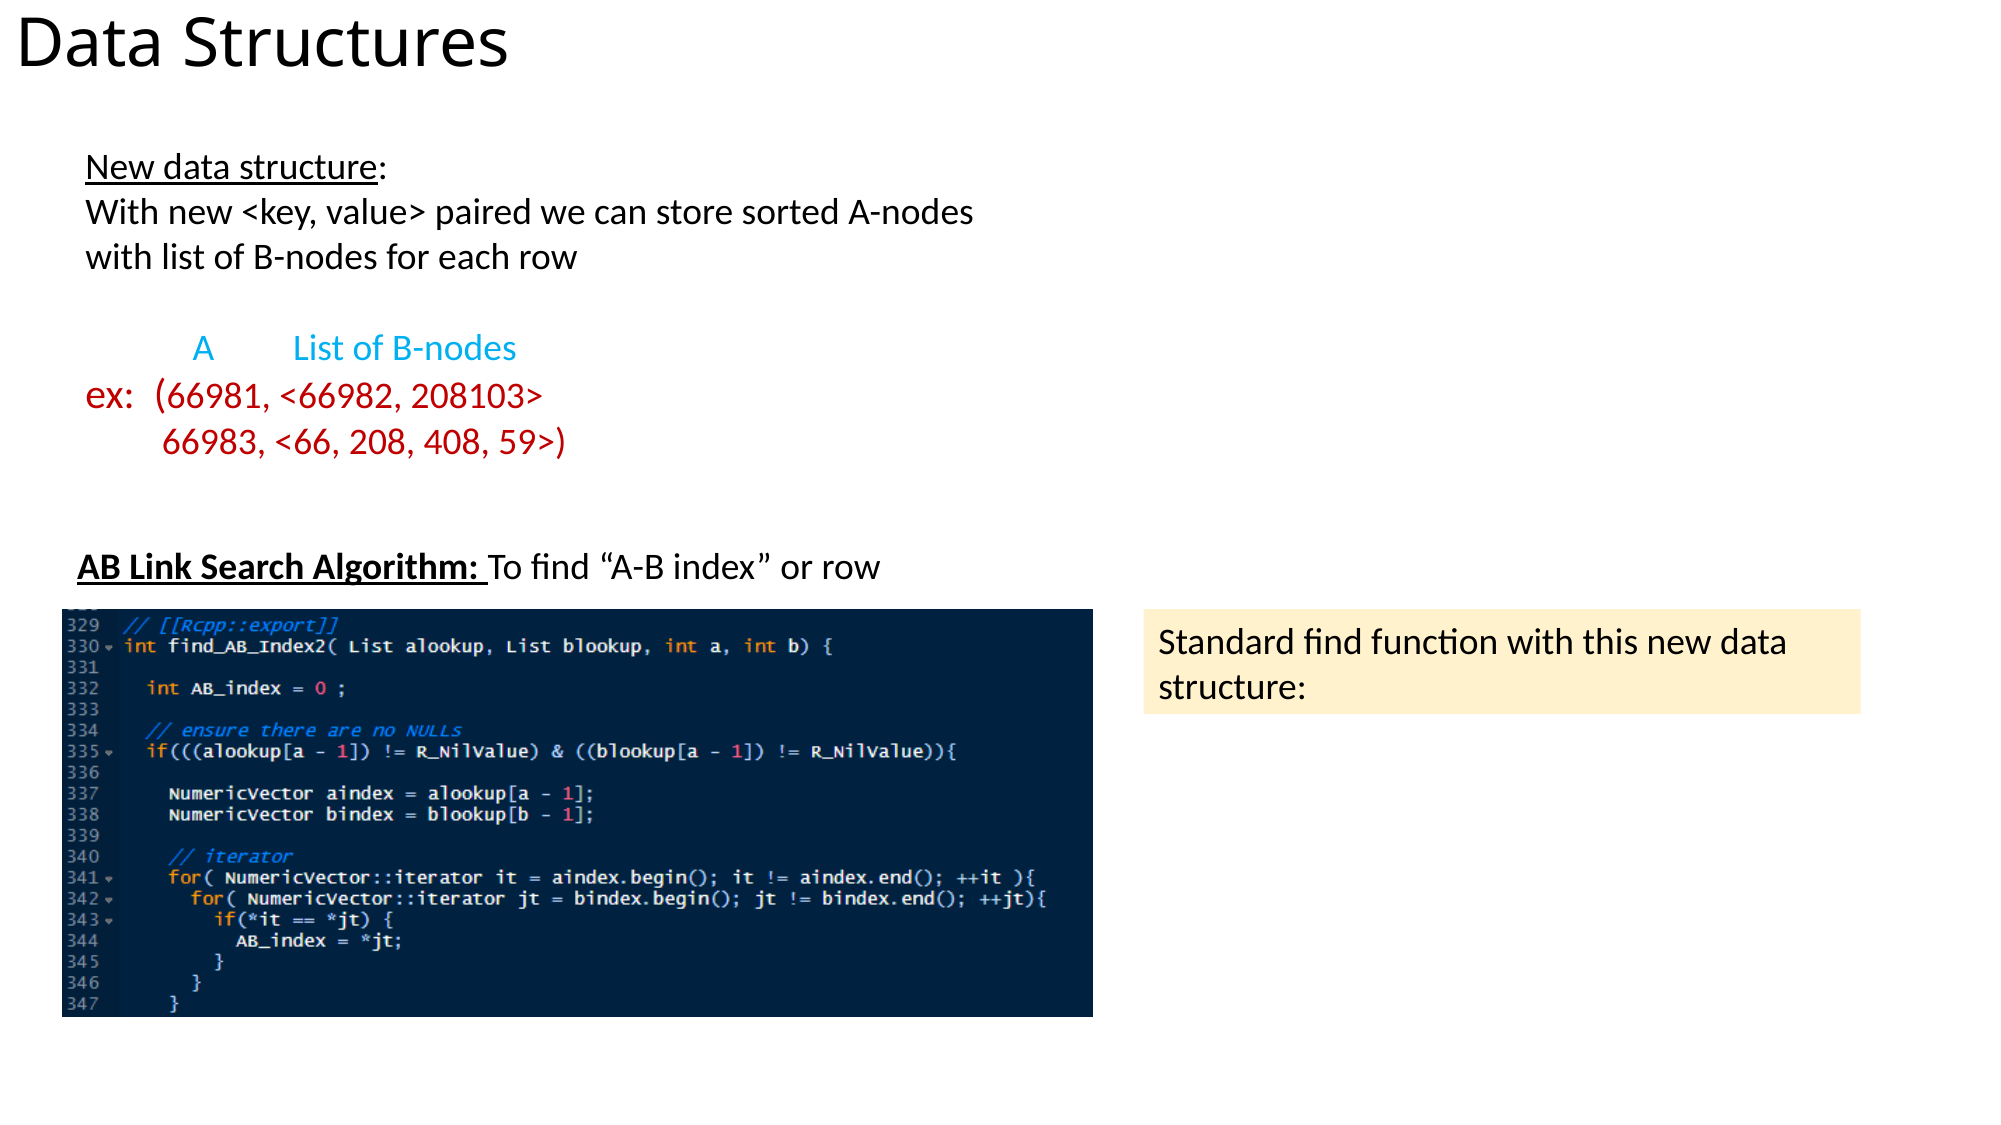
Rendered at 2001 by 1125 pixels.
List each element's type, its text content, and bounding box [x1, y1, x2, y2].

text_box AB Link Search Algorithm: To find “A-B index” or row [62, 534, 985, 595]
title Data Structures [0, 0, 1725, 89]
text_box New data structure: With new <key, value> paired we can store sorted A-nodes with list of B-nodes for each row ex: (66981, <66982, 208103> 66983, <66, 208, 408, 59>) [70, 134, 1063, 470]
text_box Standard find function with this new data structure: [1143, 609, 1861, 714]
text_box A [177, 315, 230, 376]
text_box List of B-nodes [278, 315, 533, 376]
picture [62, 609, 1093, 1017]
